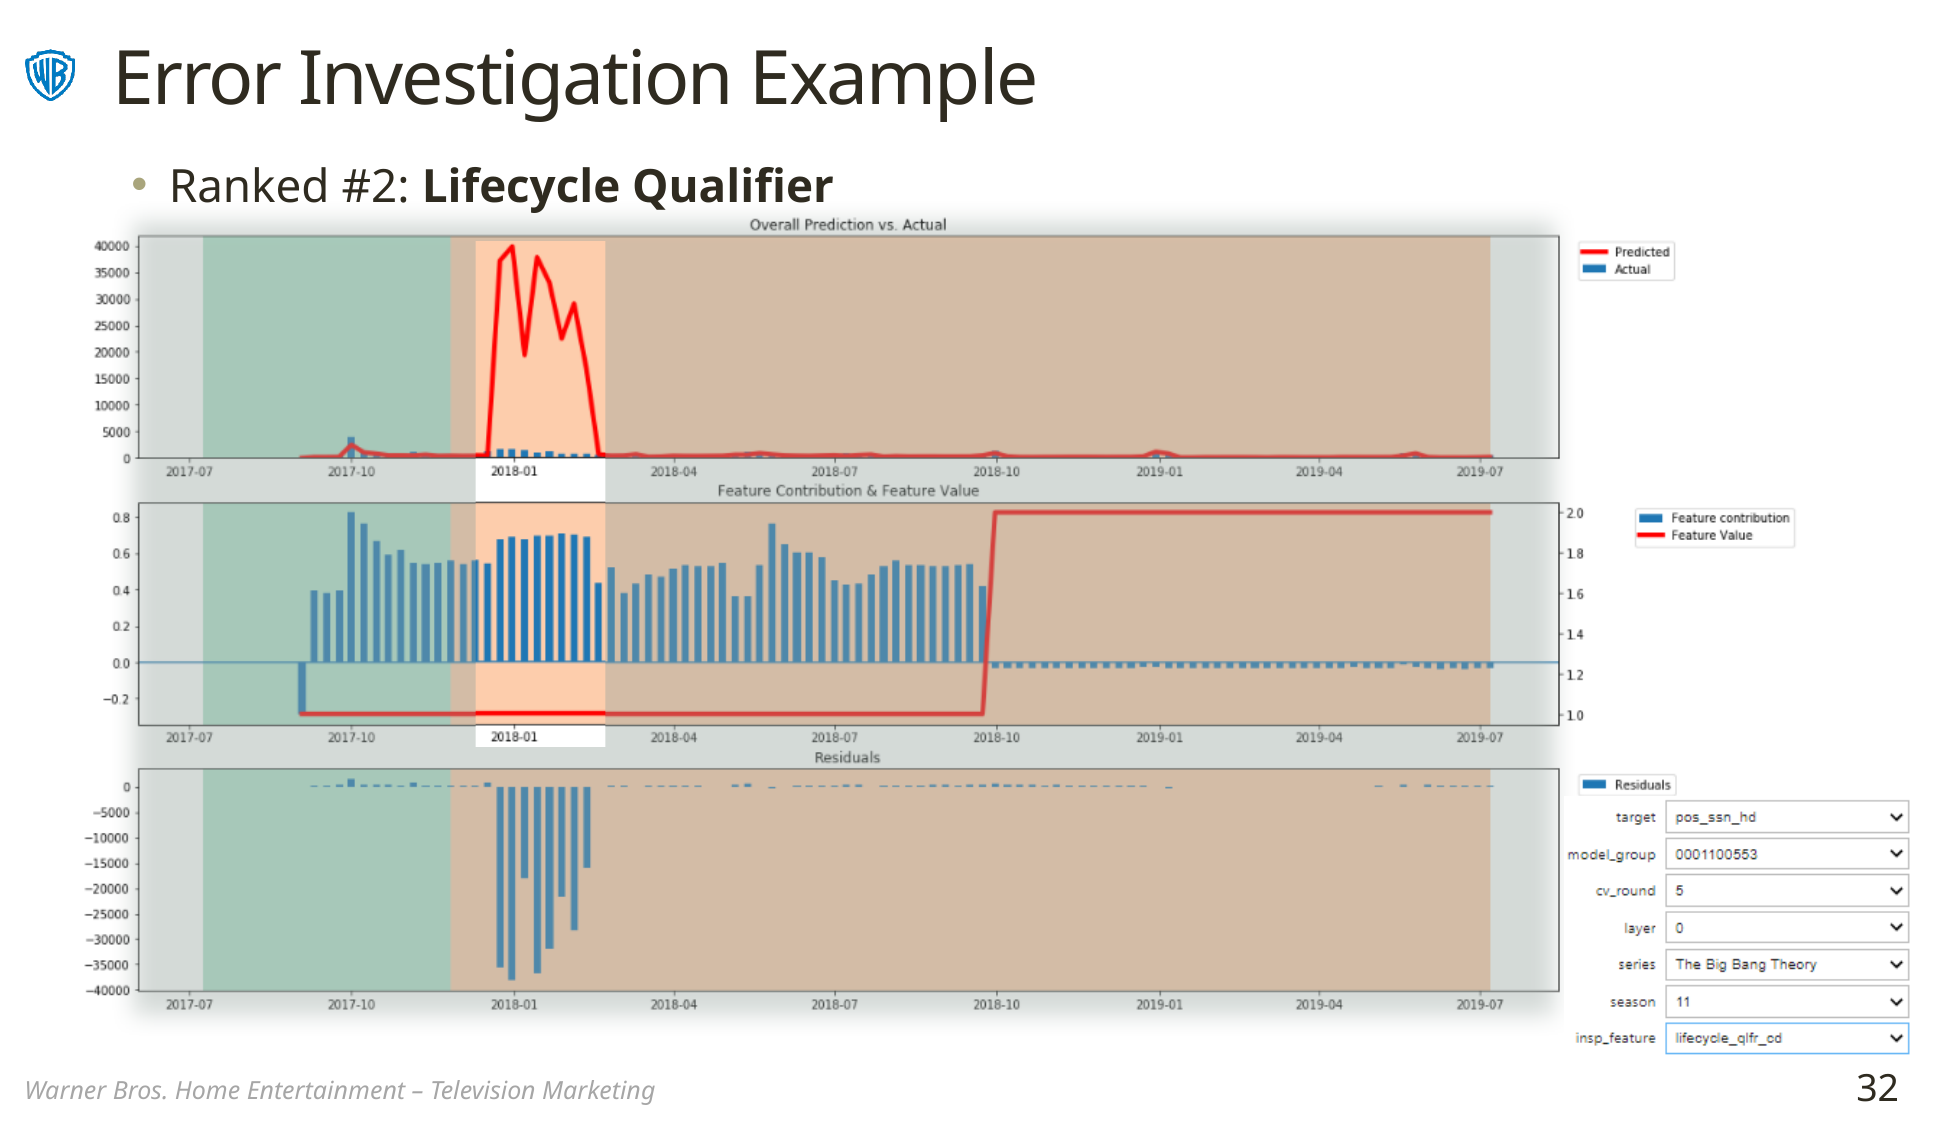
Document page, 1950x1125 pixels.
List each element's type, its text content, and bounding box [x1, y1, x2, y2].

footer Warner Bros. Home Entertainment – Television Marketing [9, 1059, 994, 1120]
title Error Investigation Example [97, 0, 1723, 148]
slide_number 32 [1817, 1055, 1938, 1124]
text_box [1563, 795, 1916, 1057]
list Ranked #2: Lifecycle Qualifier [97, 148, 1723, 191]
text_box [65, 198, 1820, 1039]
picture [25, 49, 75, 101]
